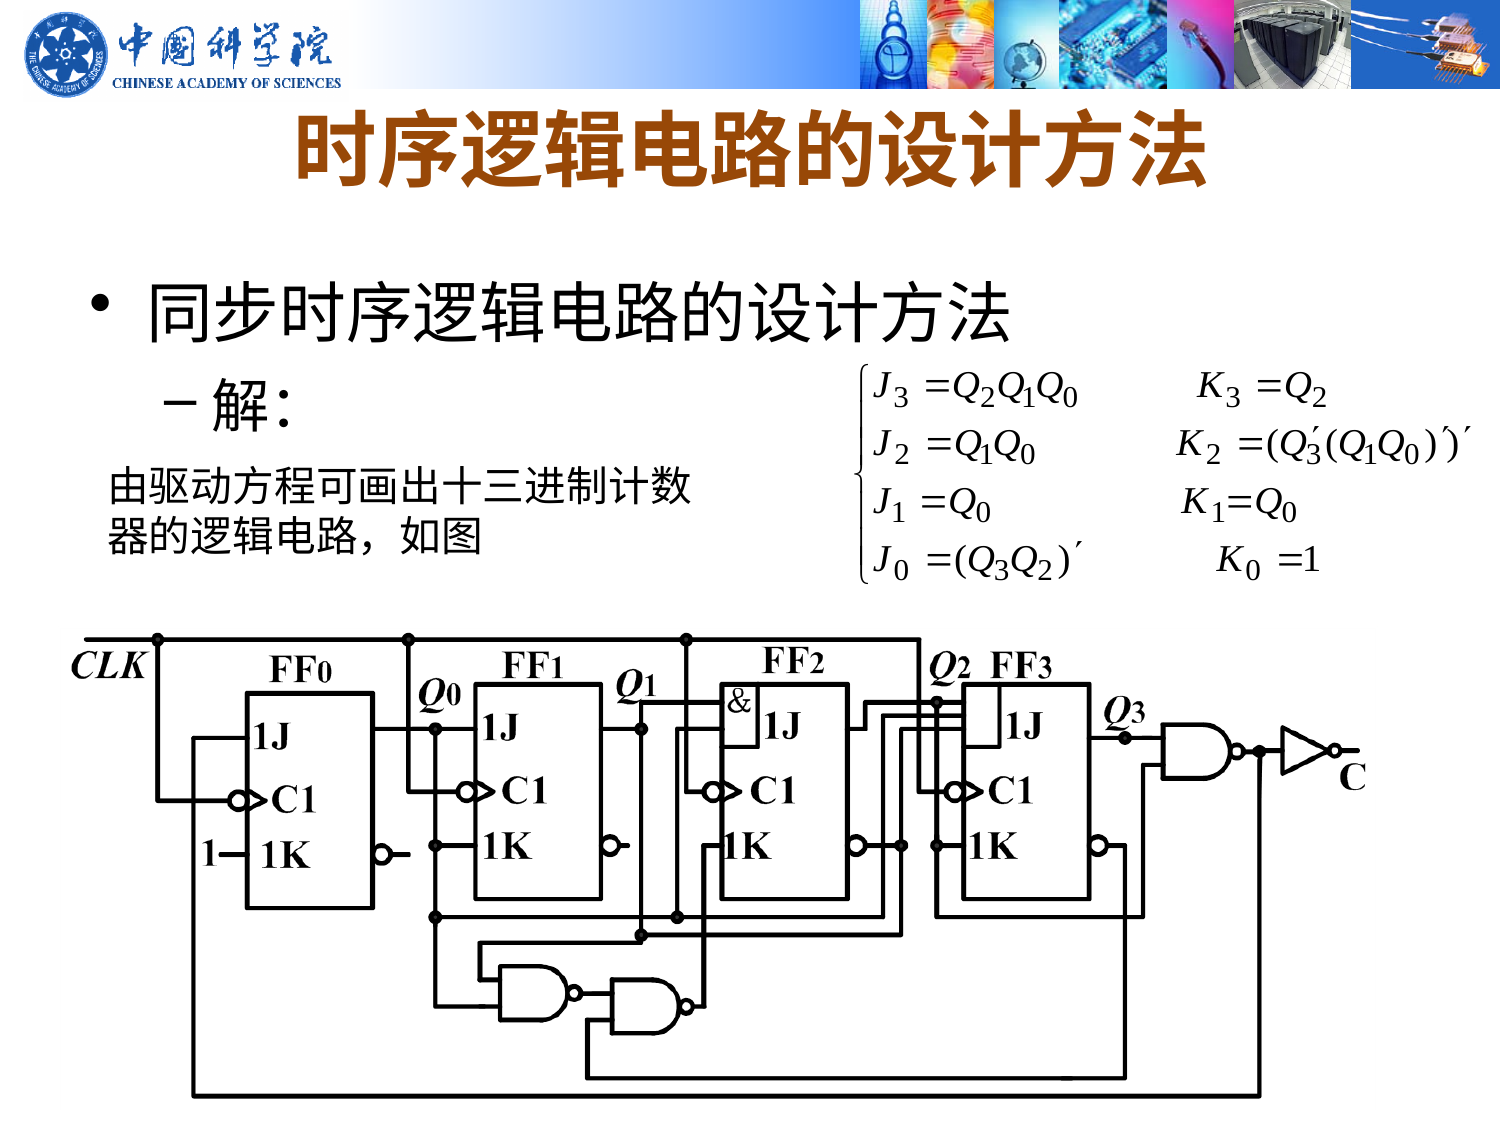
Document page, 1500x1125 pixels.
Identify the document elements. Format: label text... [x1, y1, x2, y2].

title 时序逻辑电路的设计方法 [76, 90, 1427, 220]
picture [52, 621, 1383, 1110]
list 同步时序逻辑电路的设计方法 解： [75, 255, 1471, 1005]
picture [860, 0, 1500, 89]
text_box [844, 355, 1477, 595]
picture [23, 10, 349, 102]
text_box 由驱动方程可画出十三进制计数器的逻辑电路，如图 [92, 452, 718, 578]
